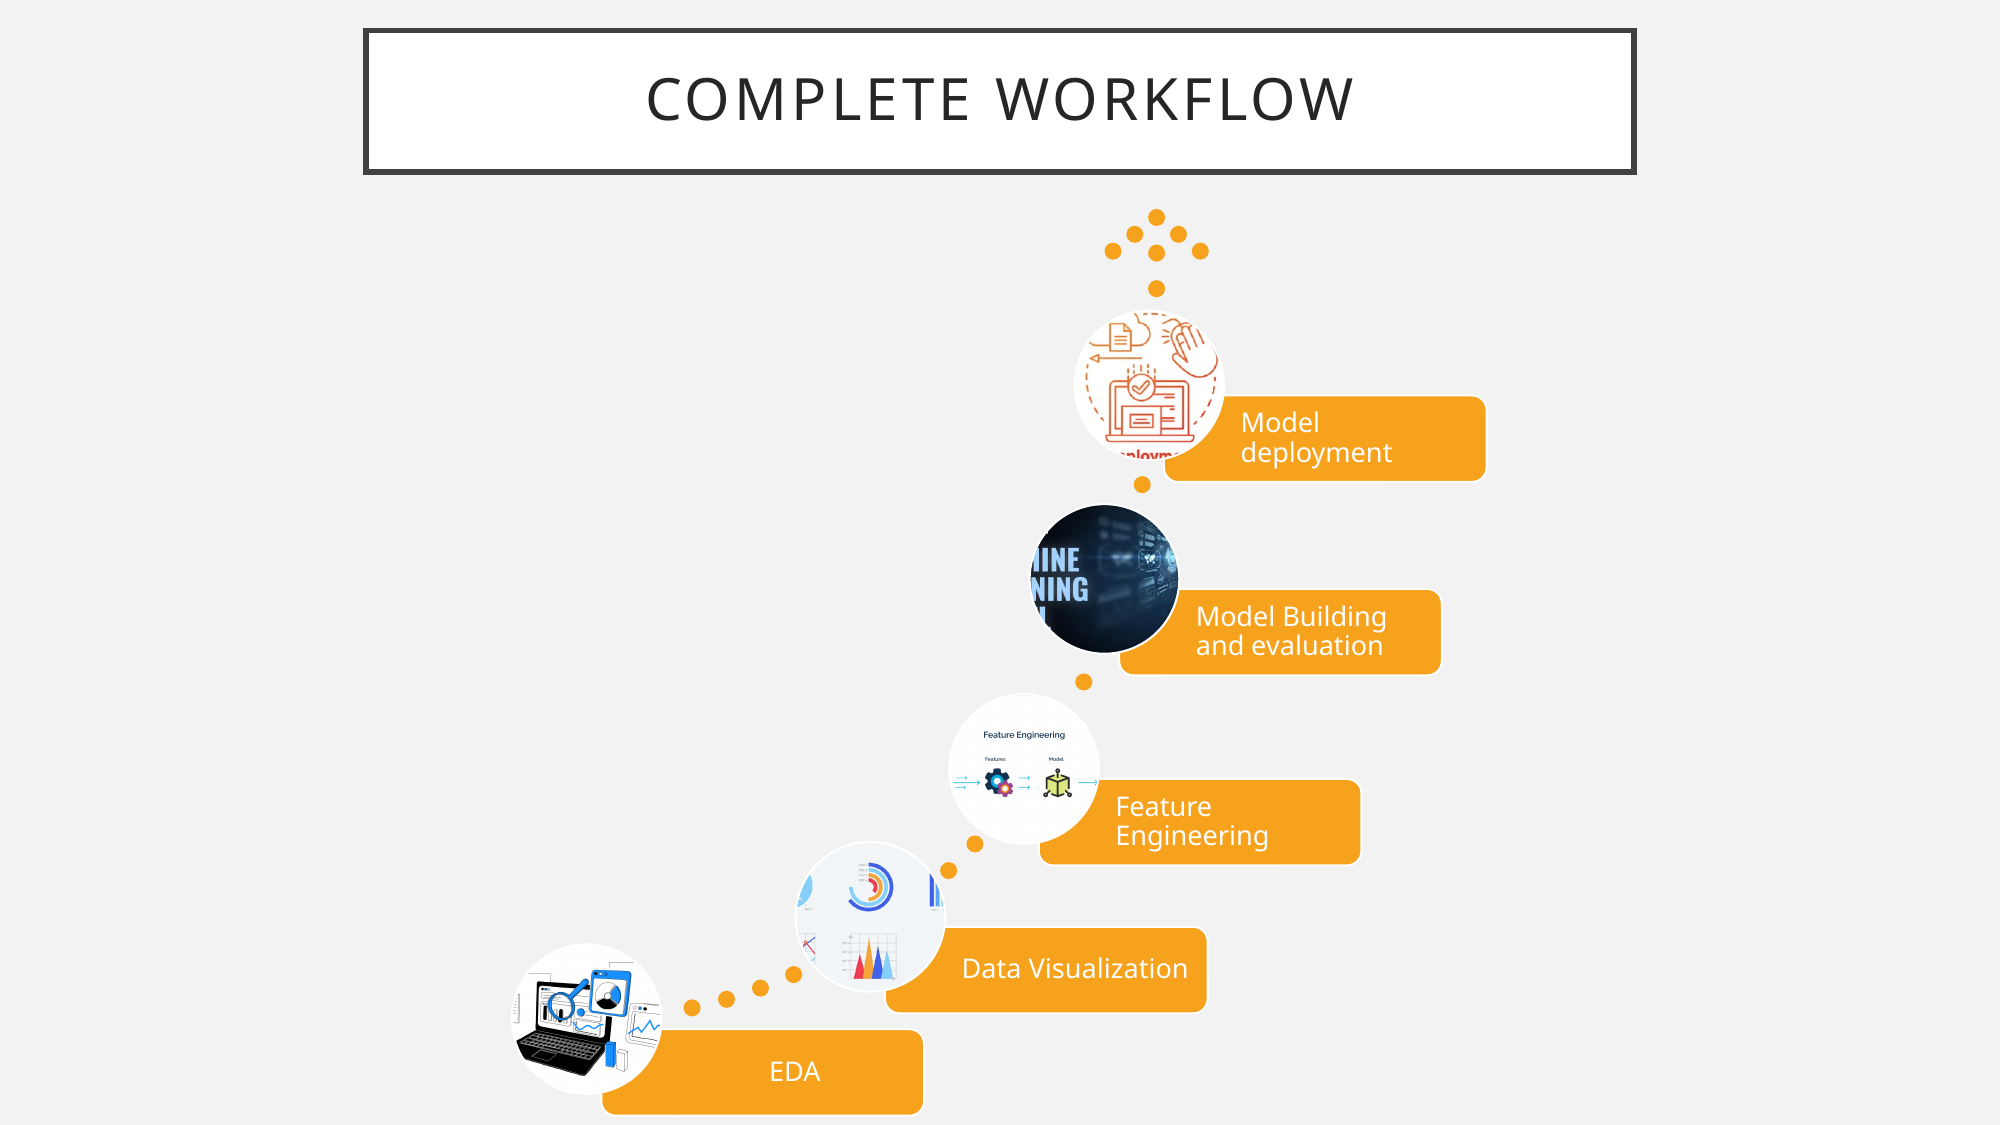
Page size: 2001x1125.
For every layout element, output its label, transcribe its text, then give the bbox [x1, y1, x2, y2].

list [134, 171, 1864, 1125]
title Complete Workflow [363, 28, 1637, 171]
